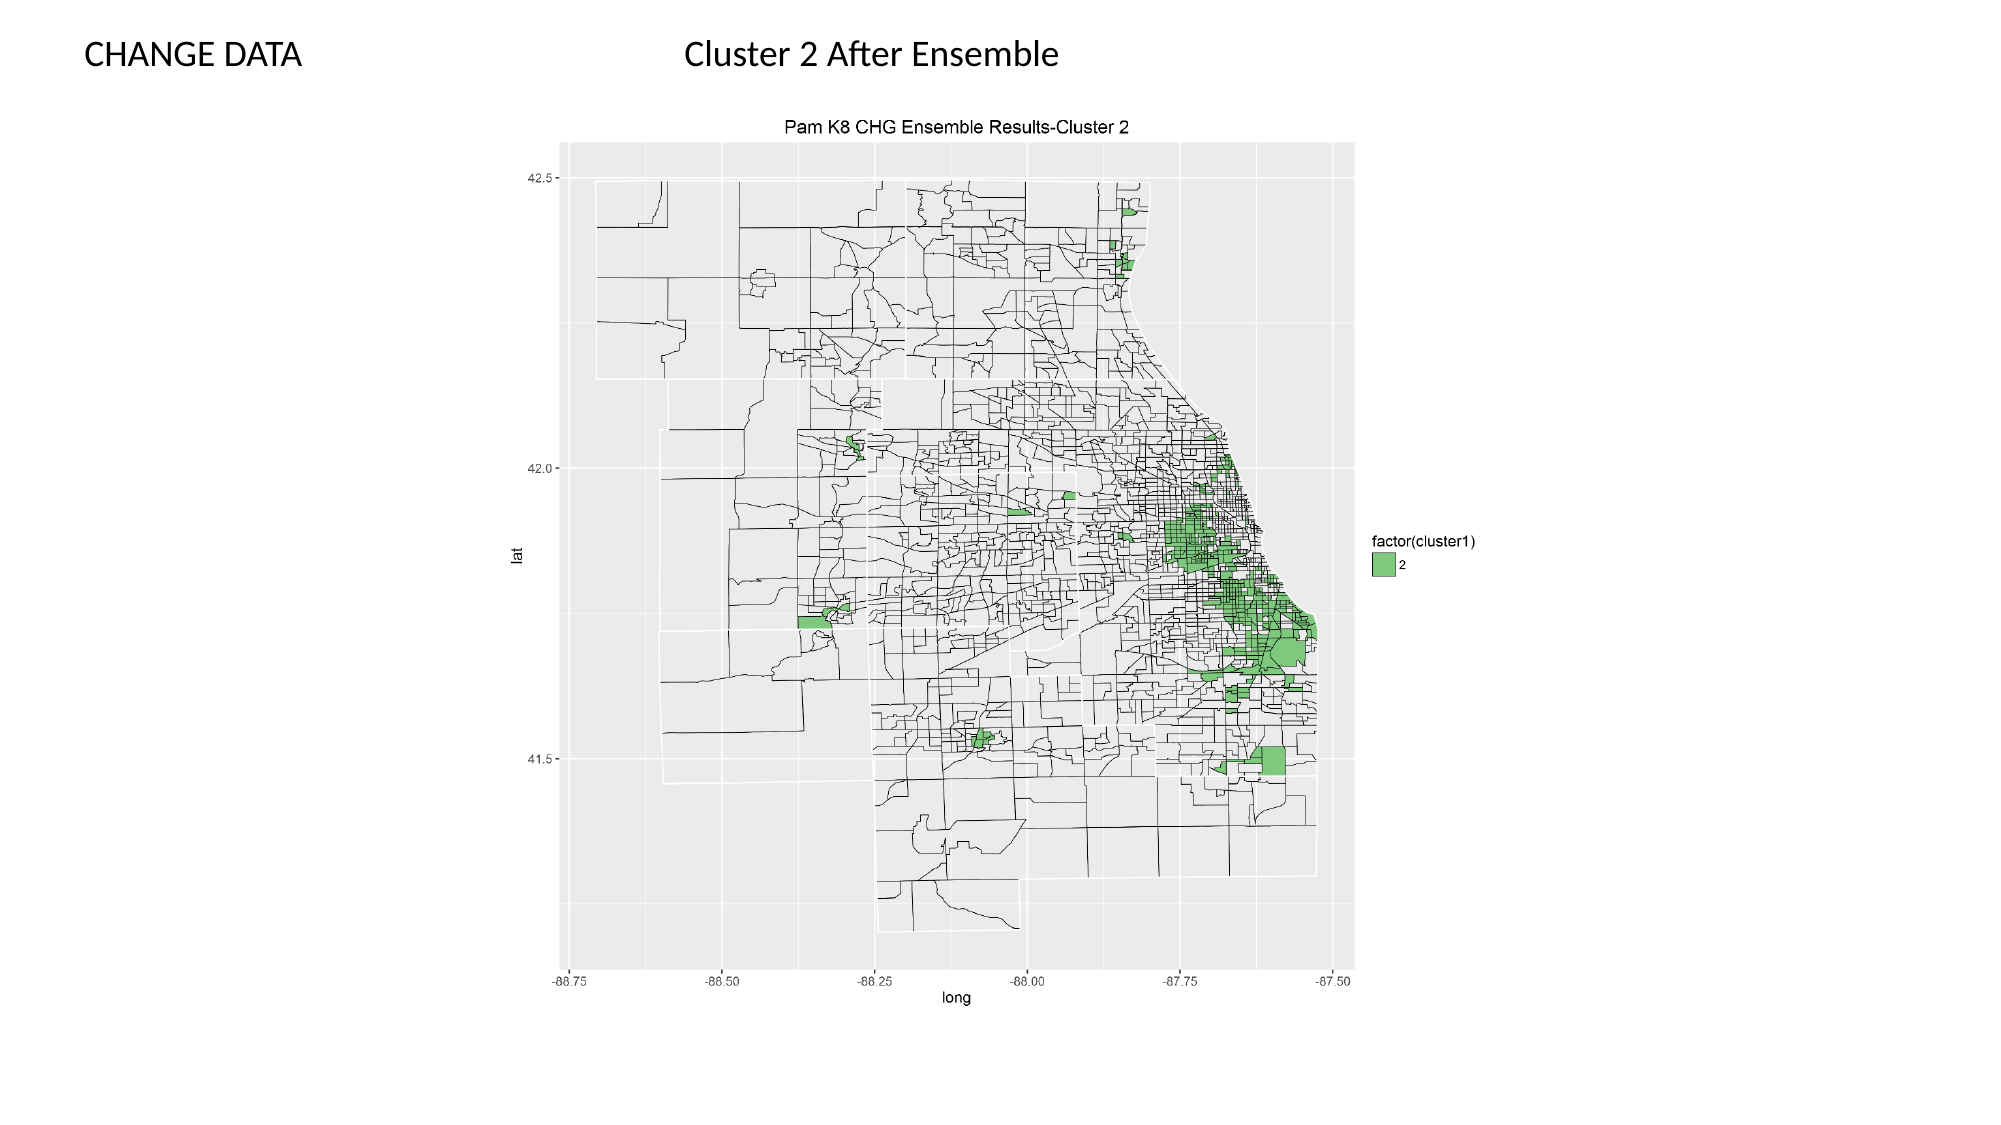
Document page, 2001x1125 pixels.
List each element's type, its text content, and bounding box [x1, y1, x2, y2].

picture [499, 112, 1500, 1013]
text_box CHANGE DATA Cluster 2 After Ensemble [69, 21, 1811, 82]
